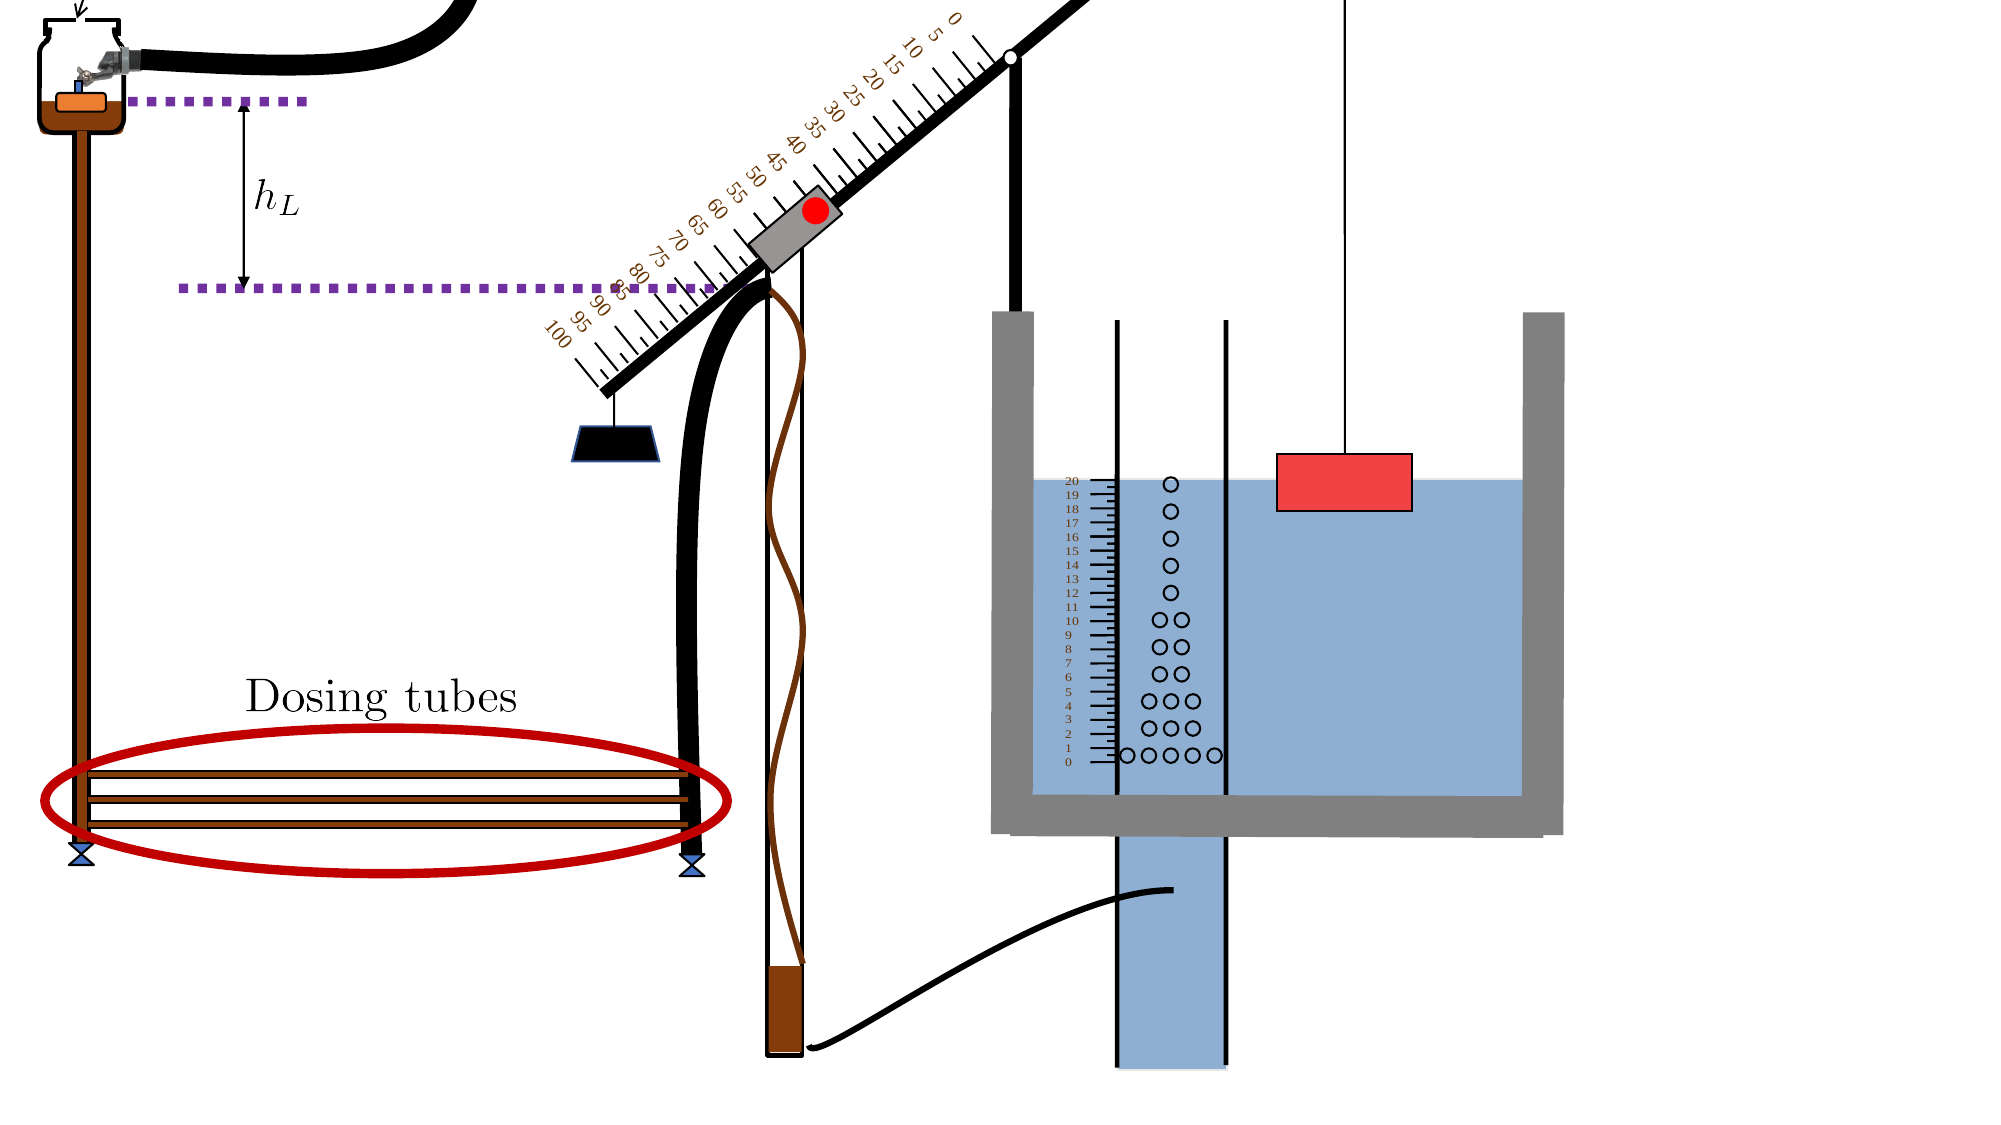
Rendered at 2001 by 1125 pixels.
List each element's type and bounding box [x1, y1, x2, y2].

text_box [0, 0, 1544, 1075]
